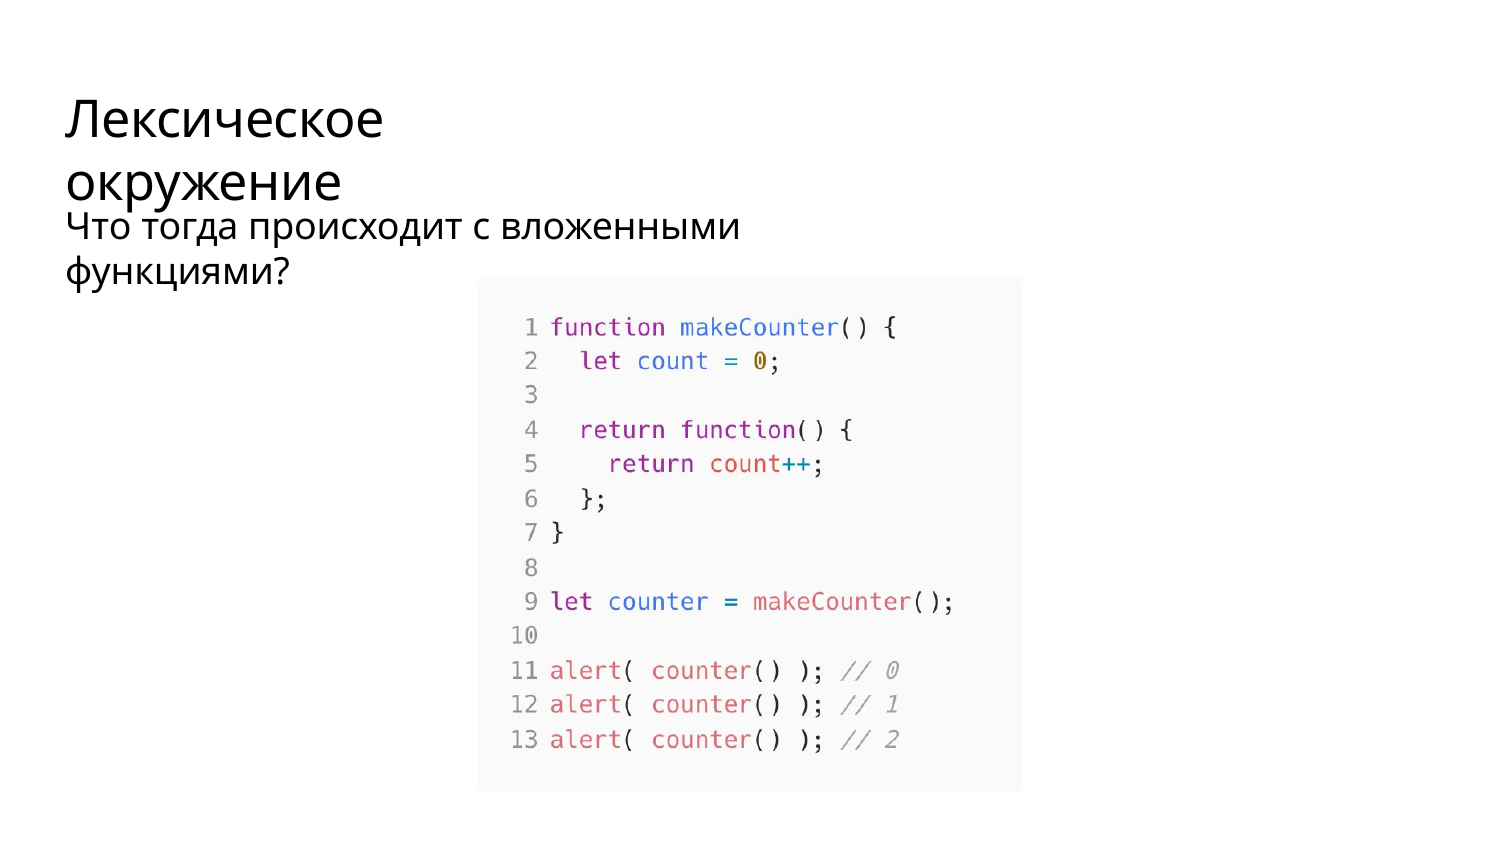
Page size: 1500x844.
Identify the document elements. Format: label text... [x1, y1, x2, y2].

text_box Что тогда происходит с вложенными функциями? [63, 199, 933, 292]
title Лексическое окружение [63, 82, 649, 199]
picture [477, 275, 1023, 794]
